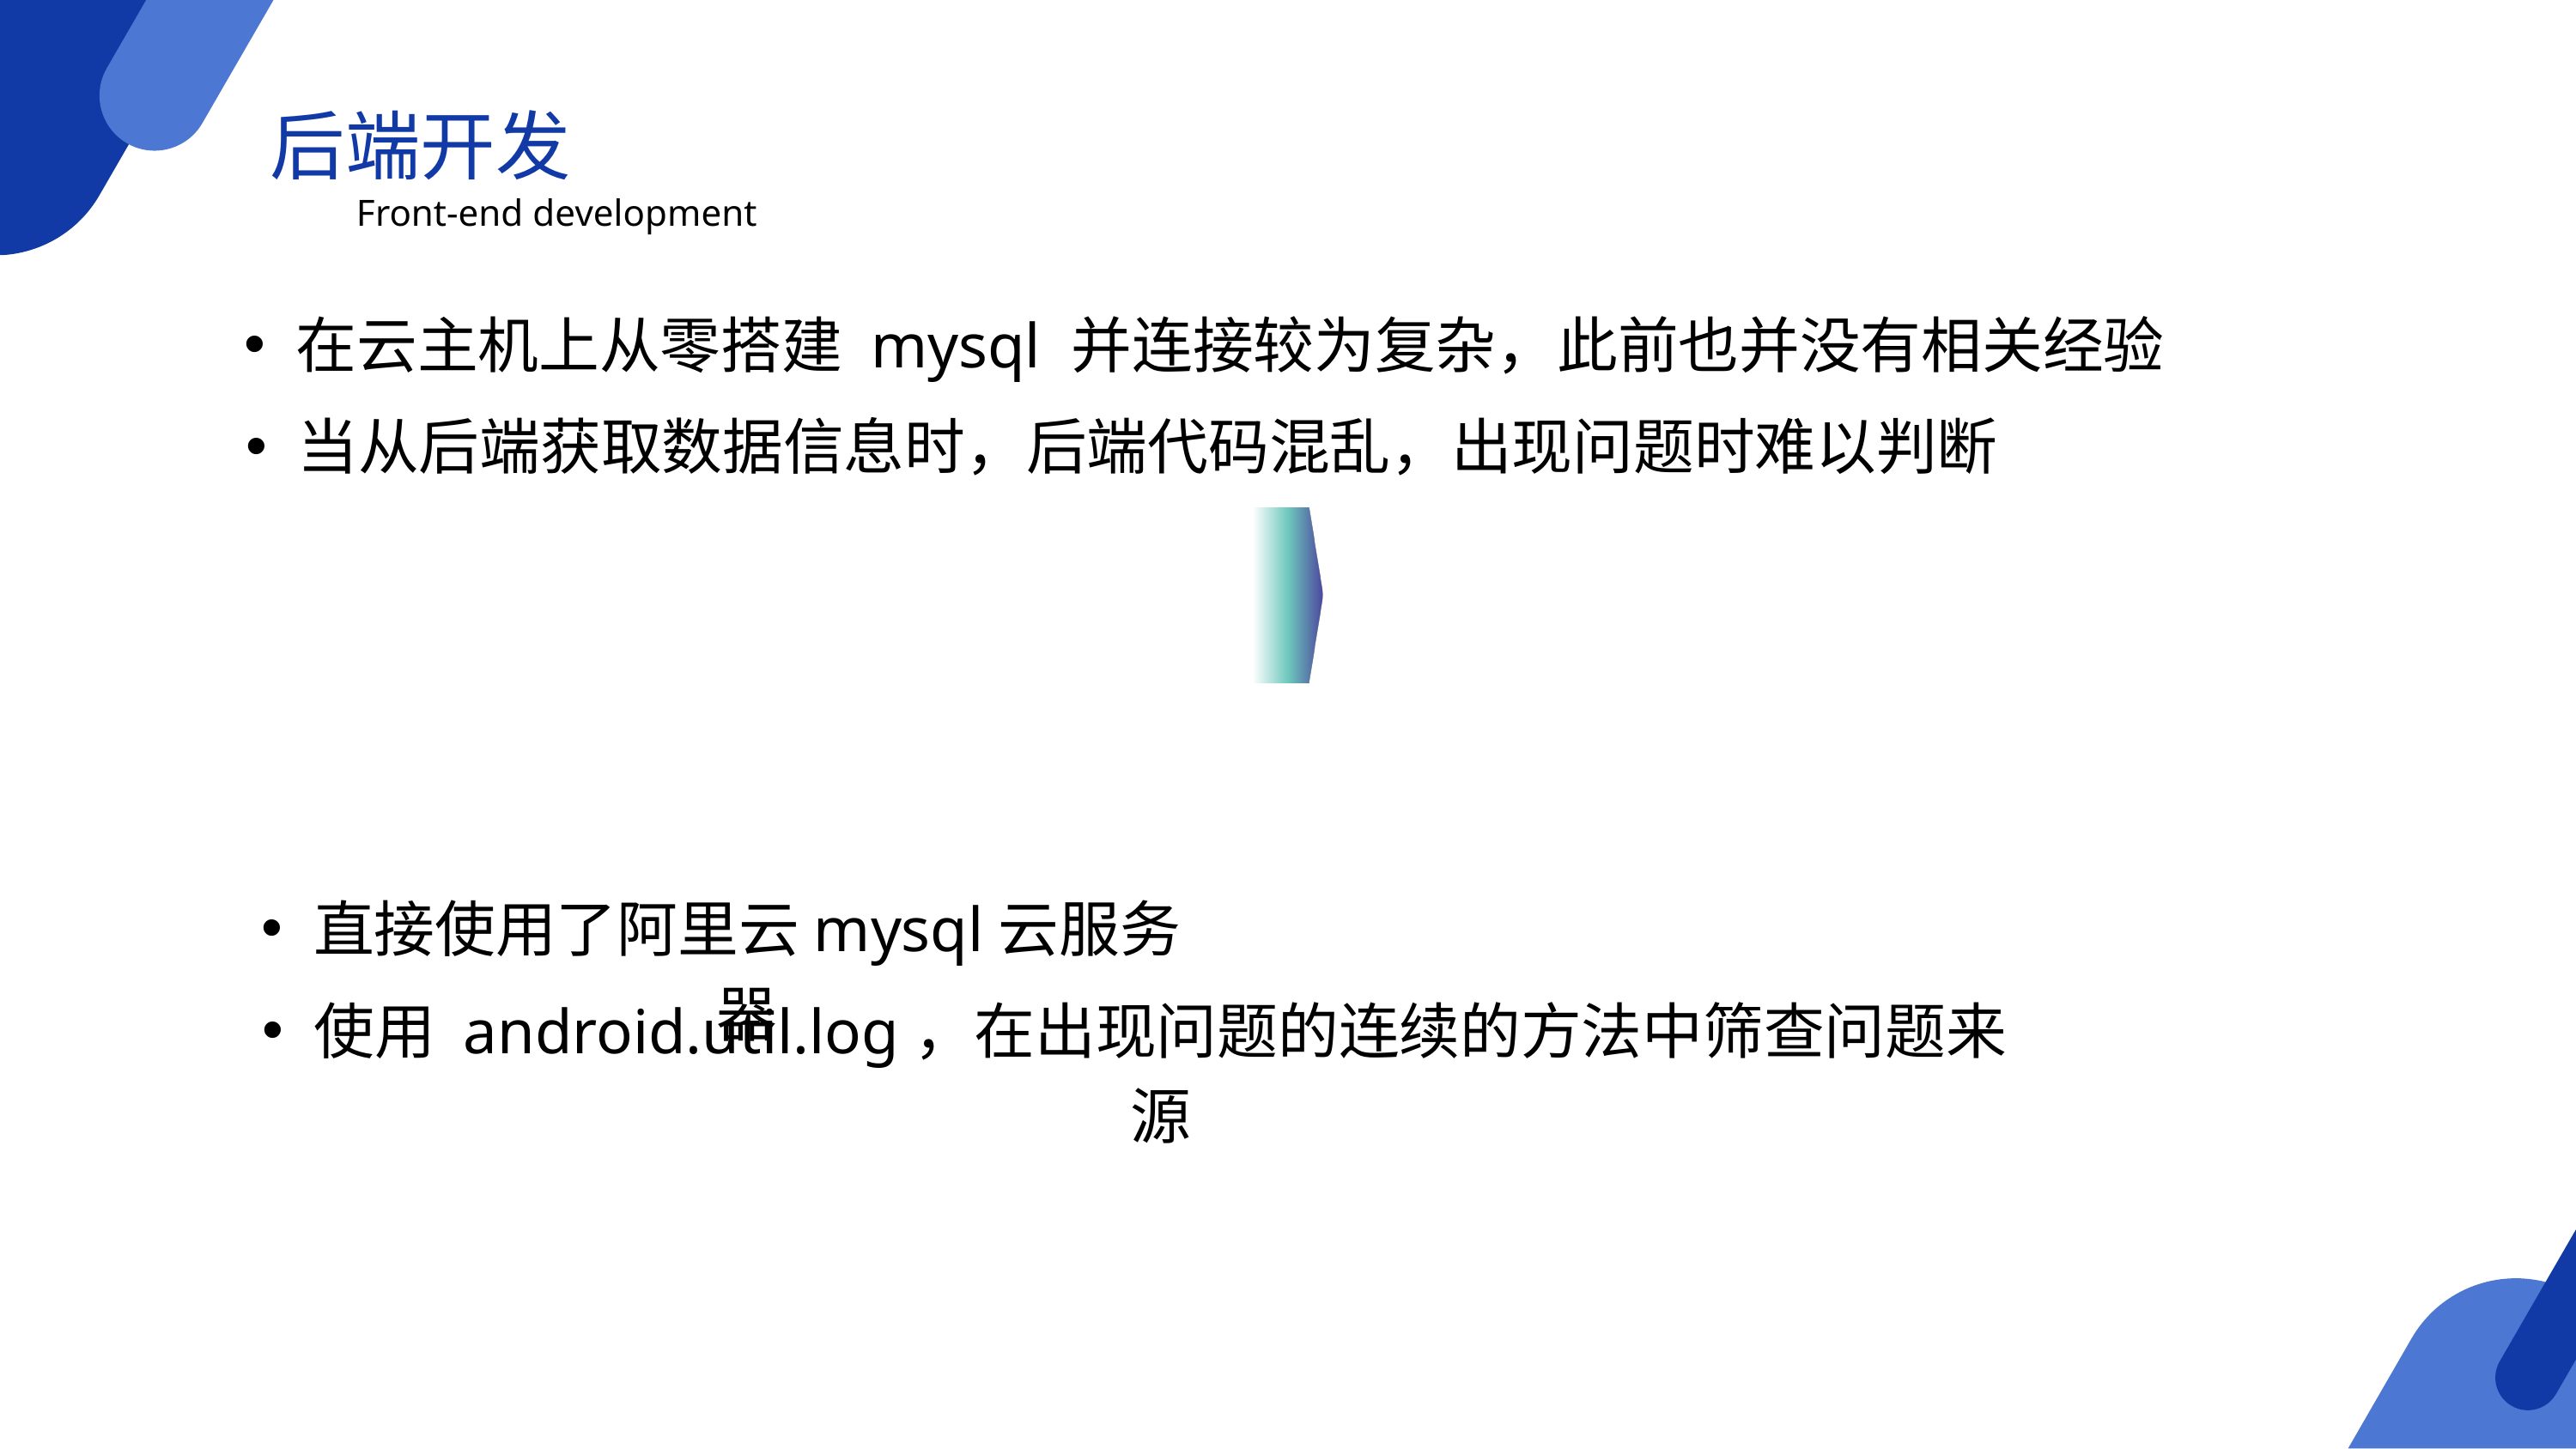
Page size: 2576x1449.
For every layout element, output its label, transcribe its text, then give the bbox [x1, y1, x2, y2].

text_box 直接使用了阿里云mysql云服务器 [185, 878, 1206, 1049]
text_box Front-end development [335, 190, 779, 277]
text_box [0, 0, 213, 256]
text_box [2494, 1228, 2576, 1411]
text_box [99, 0, 274, 151]
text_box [2348, 1277, 2576, 1449]
text_box 当从后端获取数据信息时，后端代码混乱，出现问题时难以判断 [185, 396, 2007, 482]
text_box [1253, 507, 1323, 683]
text_box 在云主机上从零搭建 mysql 并连接较为复杂，此前也并没有相关经验 [185, 294, 2172, 380]
text_box 后端开发 [238, 98, 604, 189]
text_box 使用 android.util.log，在出现问题的连续的方法中筛查问题来源 [186, 980, 2032, 1151]
